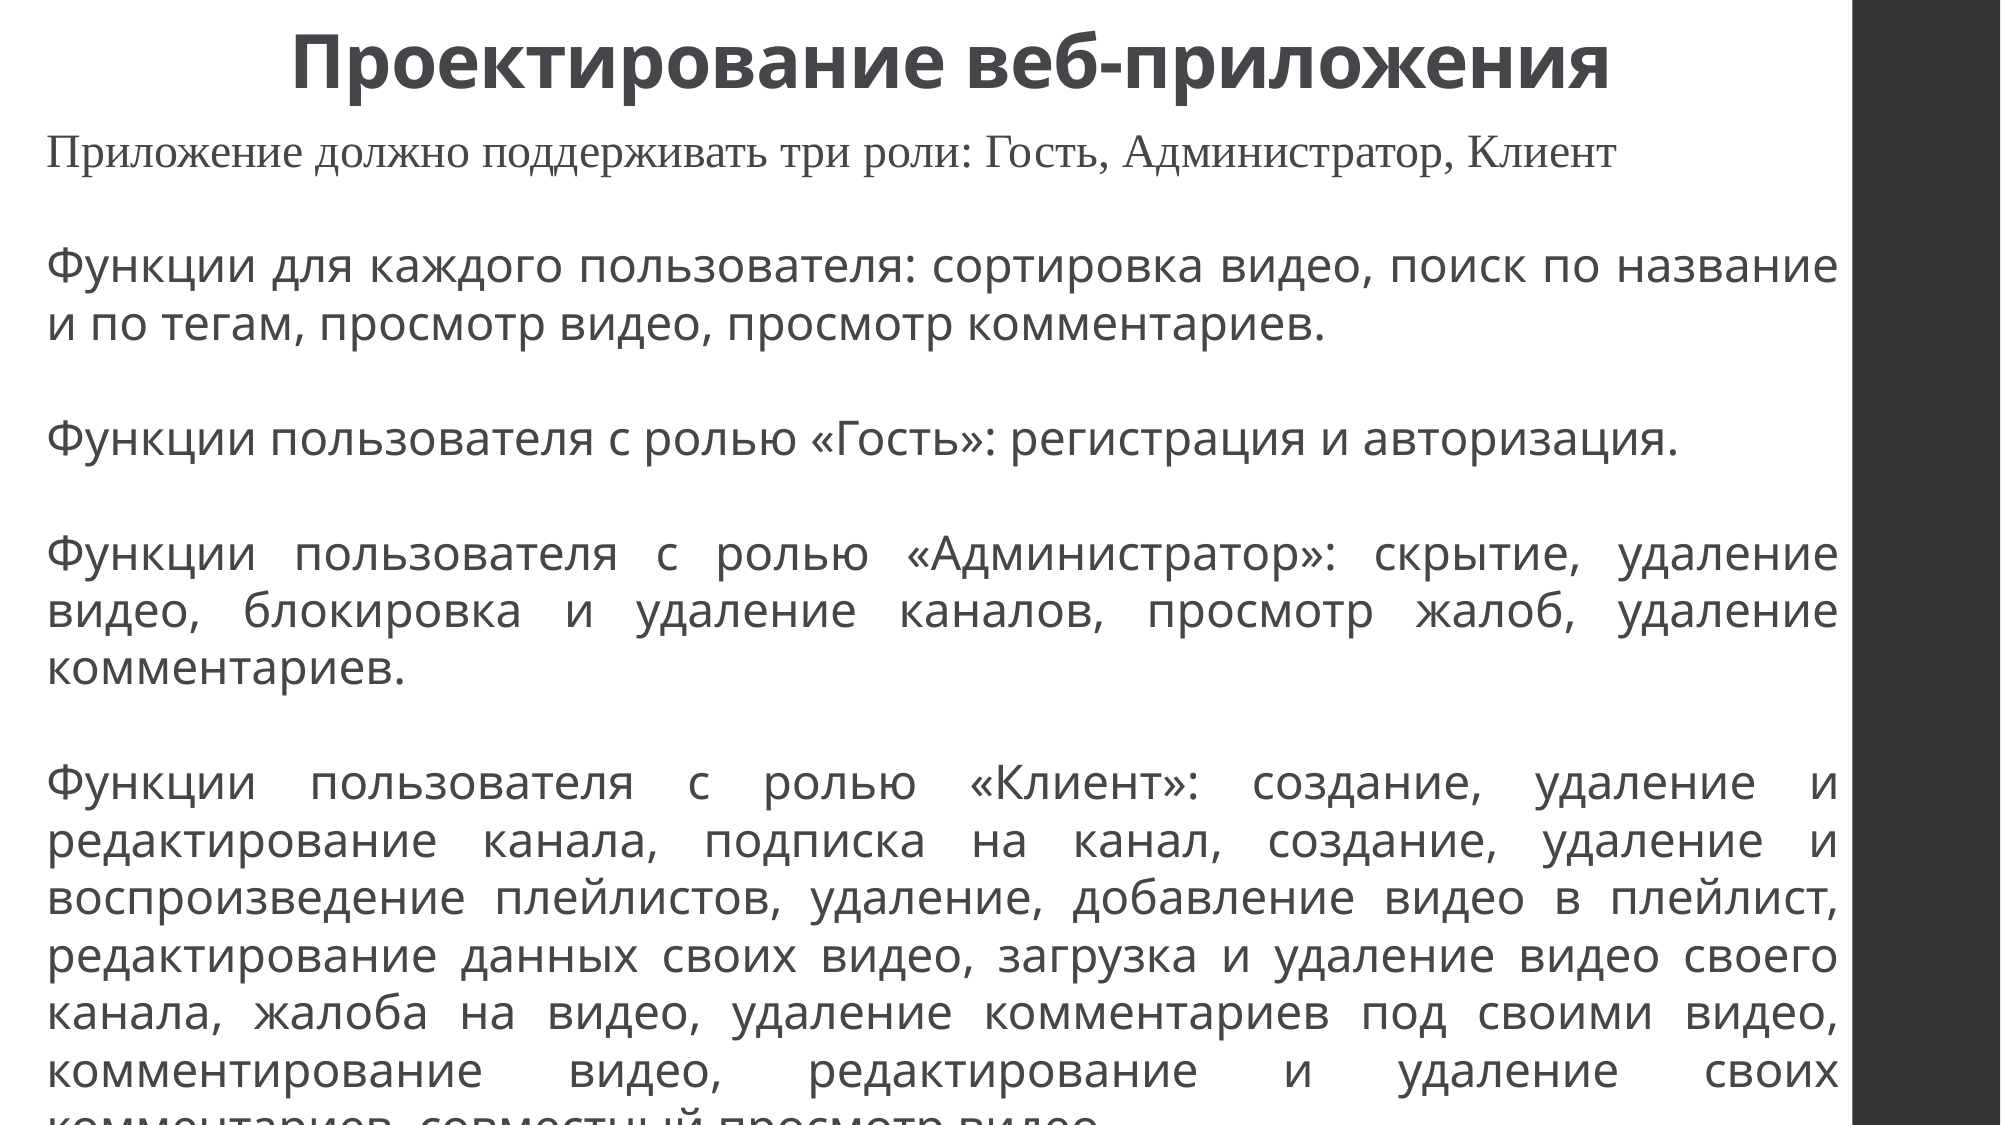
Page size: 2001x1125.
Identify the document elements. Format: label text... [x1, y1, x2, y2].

title Проектирование веб-приложения [156, 0, 1747, 112]
text_box Приложение должно поддерживать три роли: Гость, Администратор, Клиент Функции для каждого пользователя: сортировка видео, поиск по название и по тегам, просмотр видео, просмотр комментариев. Функции пользователя с ролью «Гость»: регистрация и авторизация. Функции пользователя с ролью «Администратор»: скрытие, удаление видео, блокировка и удаление каналов, просмотр жалоб, удаление комментариев. Функции пользователя с ролью «Клиент»: создание, удаление и редактирование канала, подписка на канал, создание, удаление и воспроизведение плейлистов, удаление, добавление видео в плейлист, редактирование данных своих видео, загрузка и удаление видео своего канала, жалоба на видео, удаление комментариев под своими видео, комментирование видео, редактирование и удаление своих комментариев, совместный просмотр видео. [31, 112, 1857, 1125]
